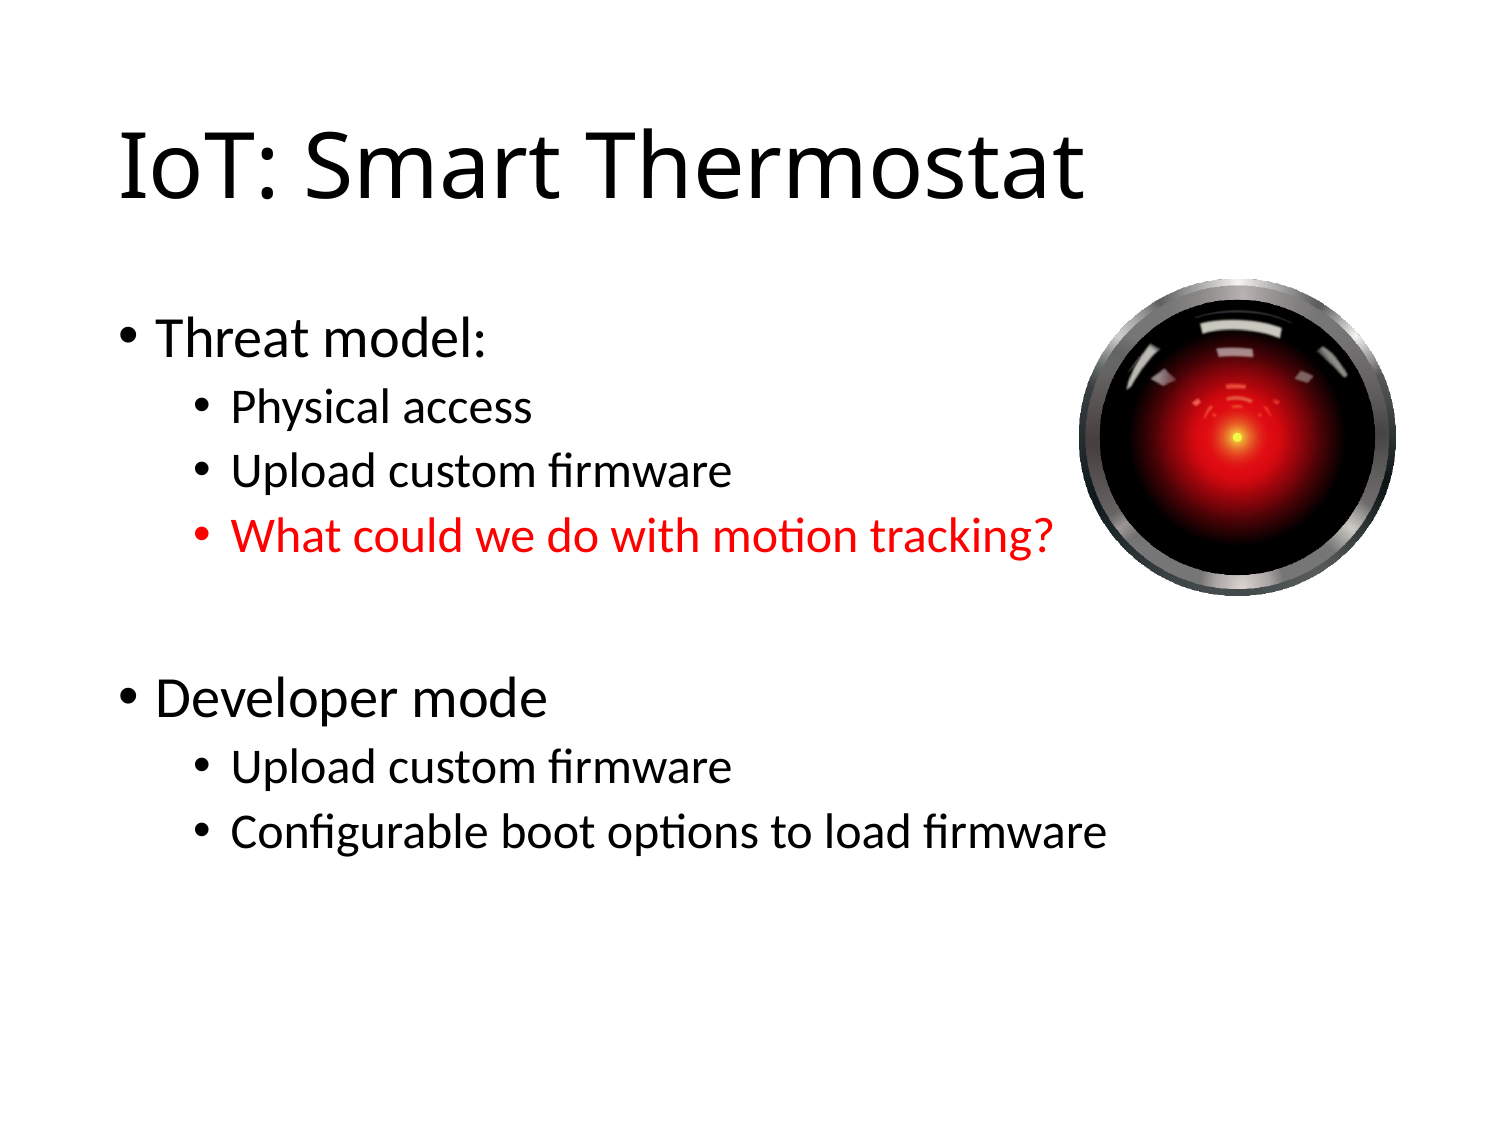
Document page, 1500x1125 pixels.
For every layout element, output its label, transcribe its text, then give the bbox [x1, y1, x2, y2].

picture [1077, 277, 1397, 597]
title IoT: Smart Thermostat [103, 59, 1397, 278]
list Threat model: Physical access Upload custom firmware What could we do with motion tracking? Developer mode Upload custom firmware Configurable boot options to load firmware [103, 299, 1397, 1014]
